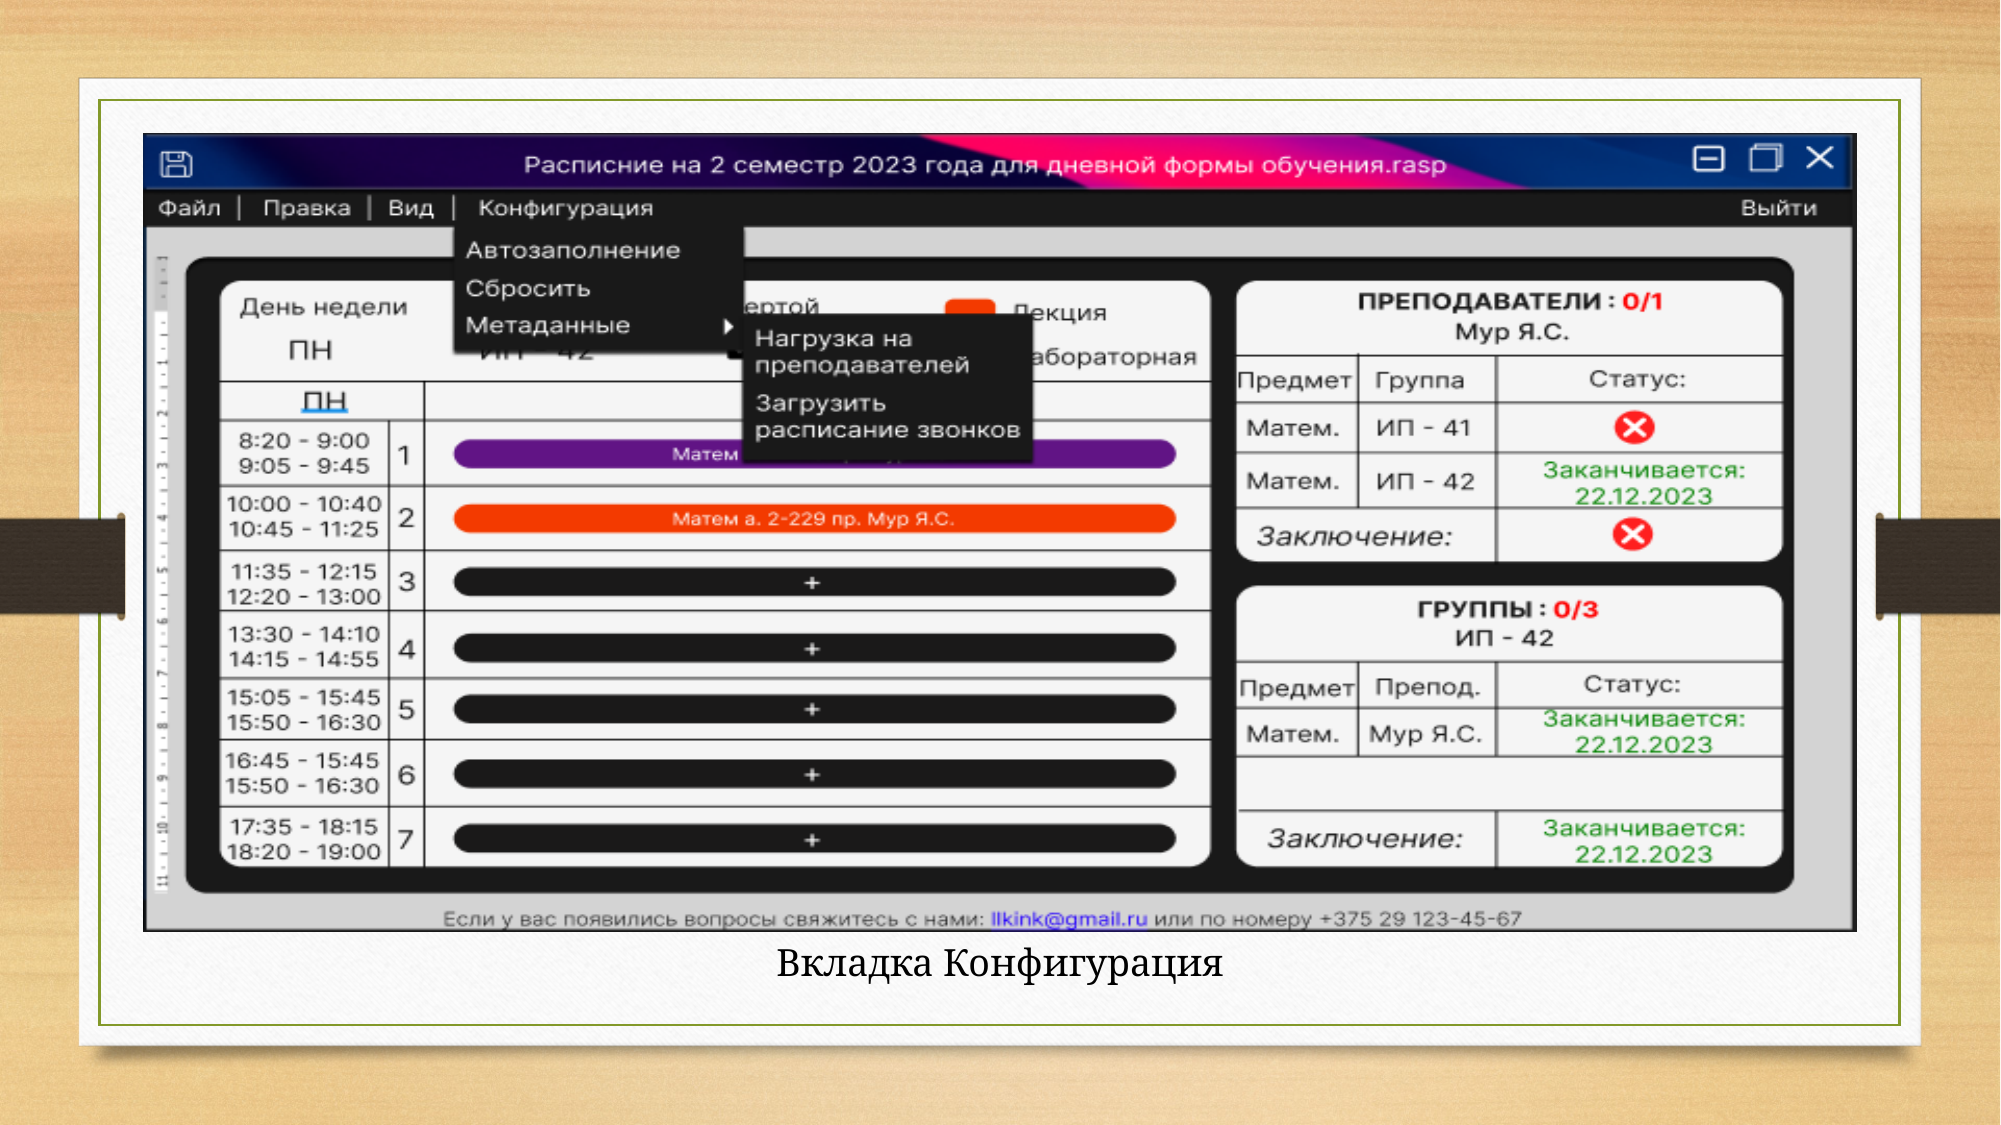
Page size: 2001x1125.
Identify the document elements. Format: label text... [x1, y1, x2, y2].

picture [0, 0, 2001, 1125]
text_box Вкладка Конфигурация [498, 932, 1502, 991]
